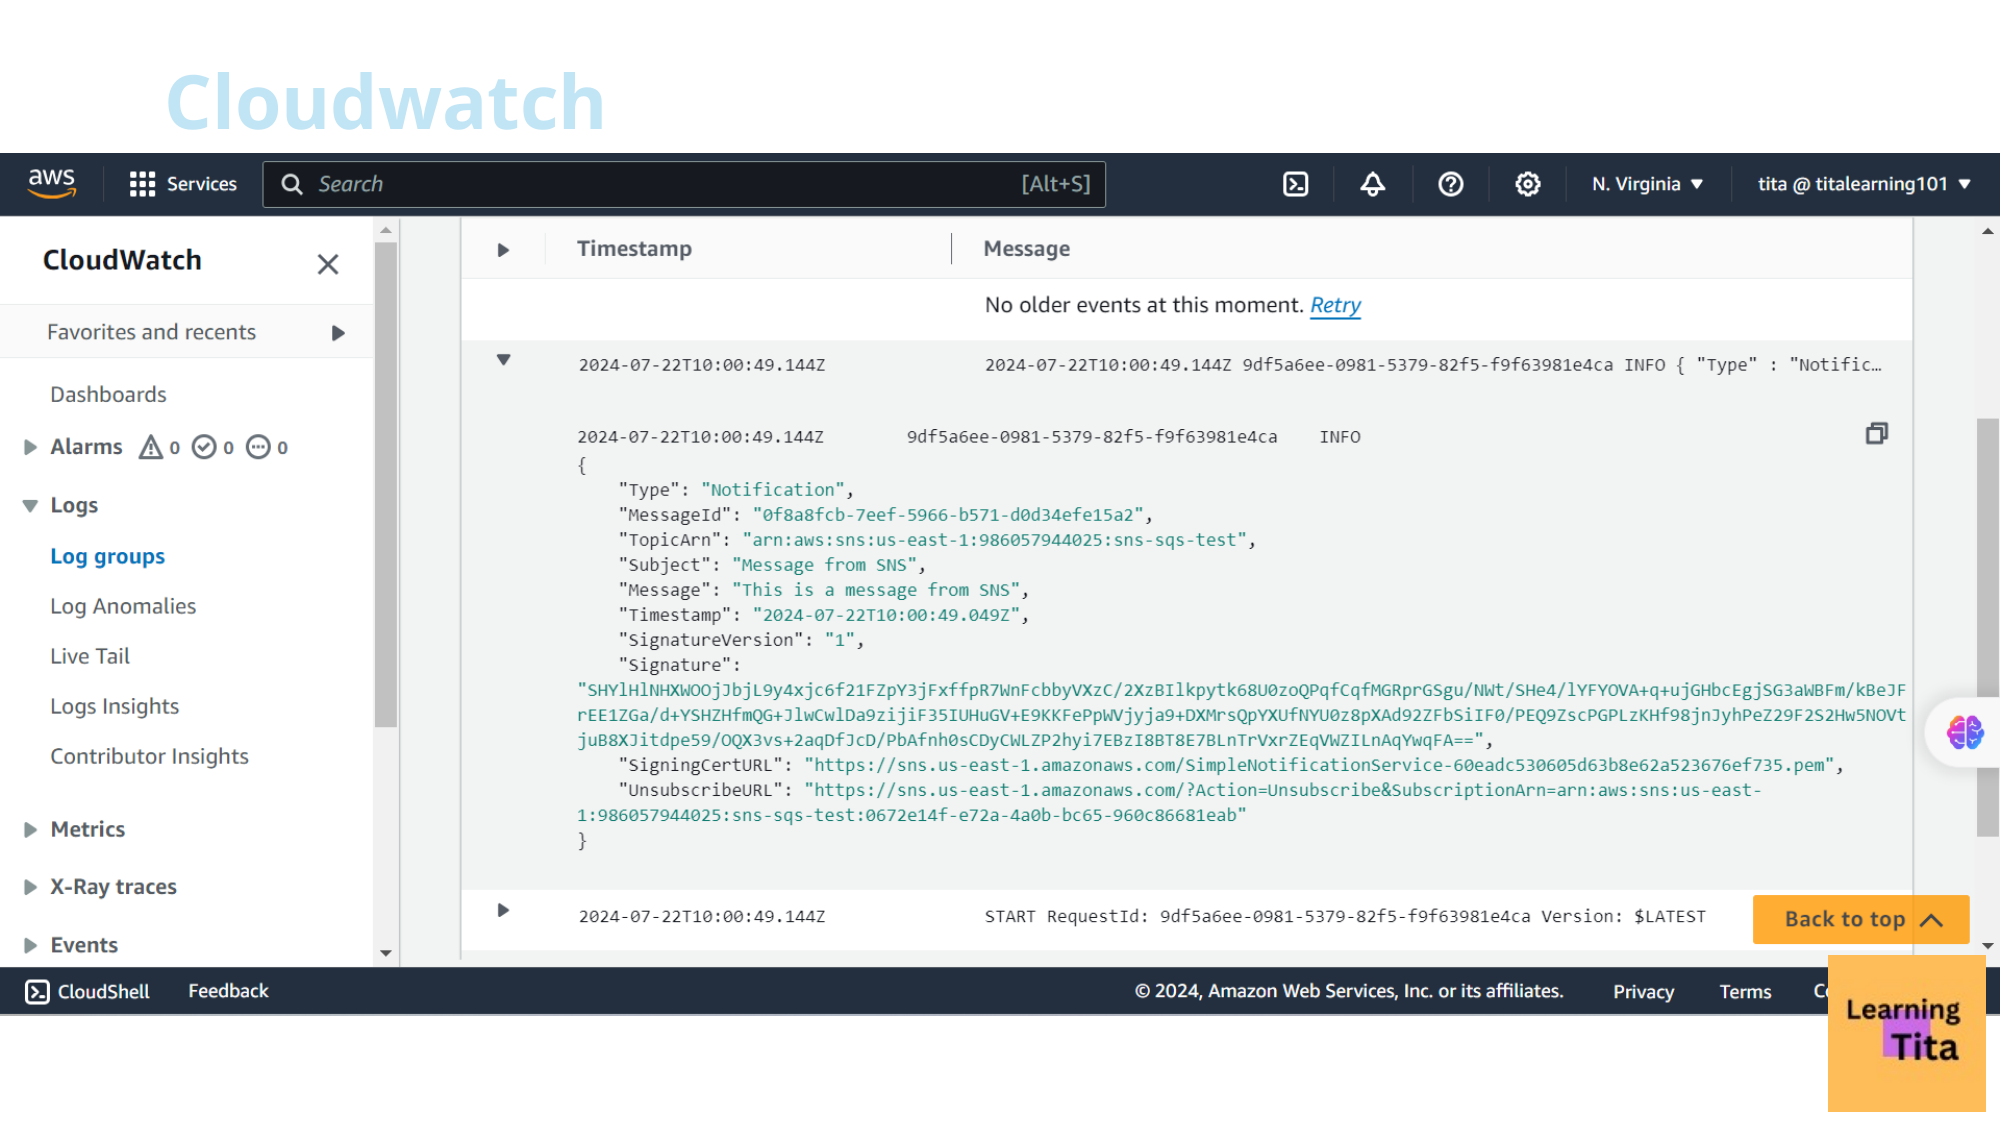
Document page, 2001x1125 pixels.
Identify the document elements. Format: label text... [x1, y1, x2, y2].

picture [0, 152, 2000, 1113]
text_box Cloudwatch [149, 47, 624, 152]
